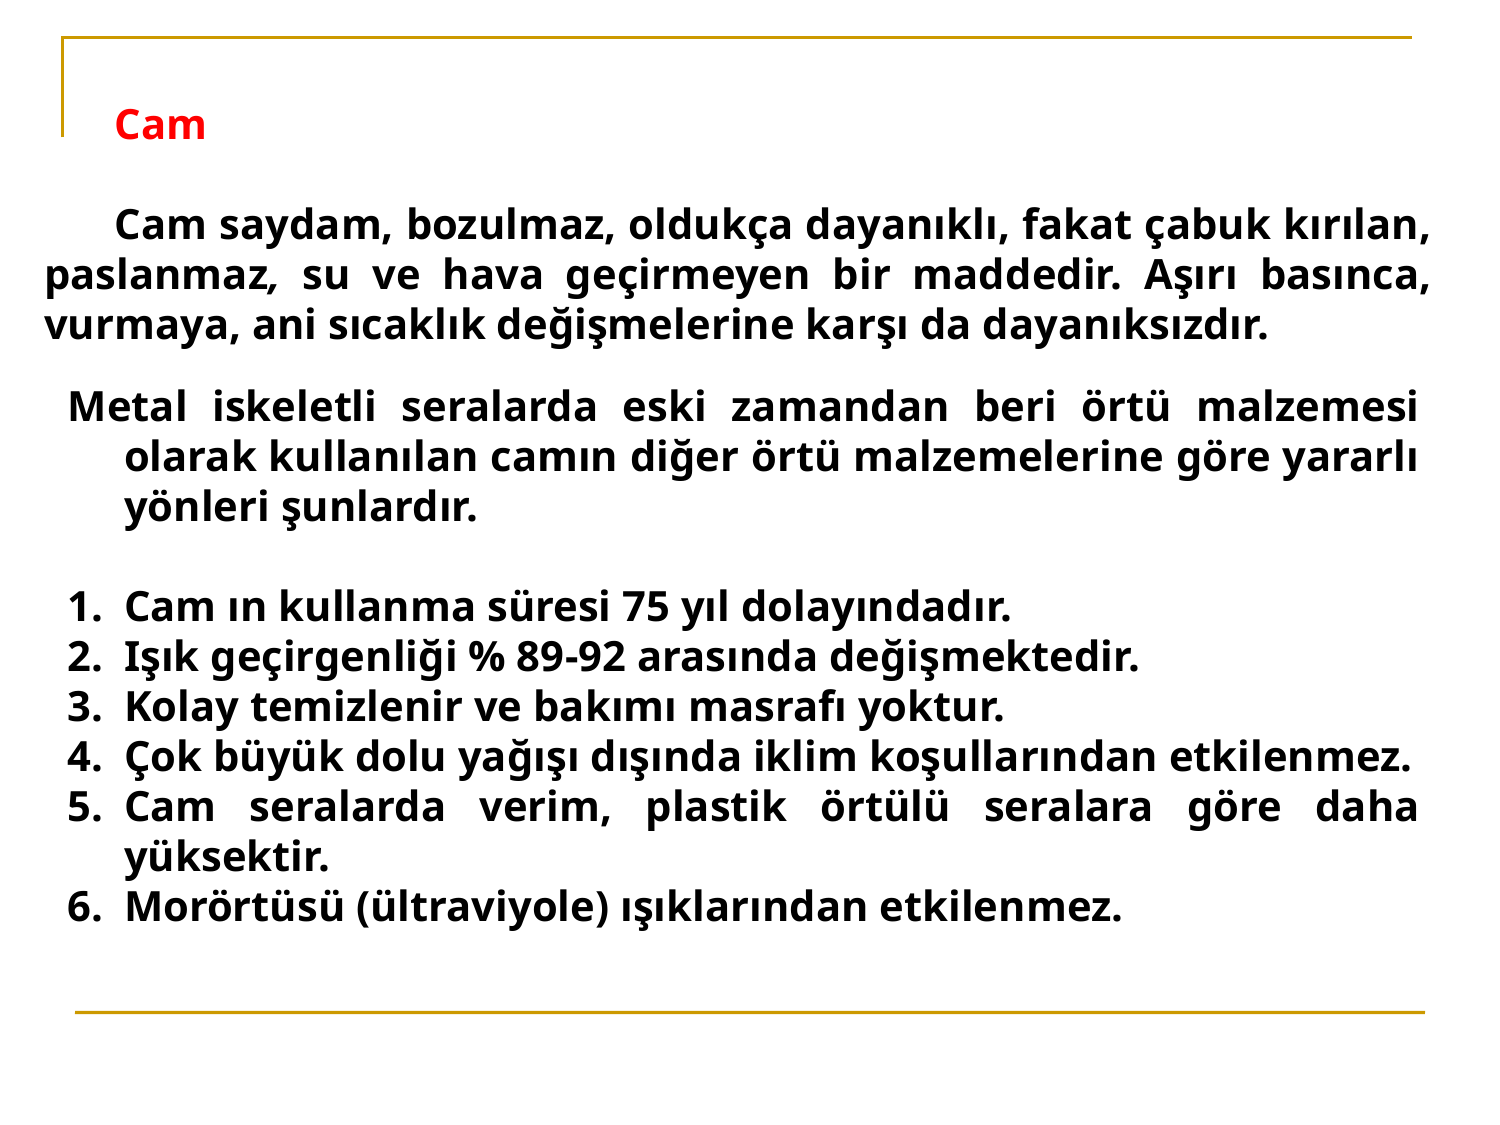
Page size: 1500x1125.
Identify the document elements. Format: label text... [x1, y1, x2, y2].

text_box Cam Cam saydam, bozulmaz, oldukça dayanıklı, fakat çabuk kırılan, paslanmaz, su ve hava geçirmeyen bir maddedir. Aşırı basınca, vurmaya, ani sıcaklık değişmelerine karşı da dayanıksızdır. [29, 90, 1448, 355]
text_box Metal iskeletli seralarda eski zamandan beri örtü malzemesi olarak kullanılan camın diğer örtü malzemelerine göre yararlı yönleri şunlardır. Cam ın kullanma süresi 75 yıl dolayındadır. Işık geçirgenliği % 89-92 arasında değişmektedir. Kolay temizlenir ve bakımı masrafı yoktur. Çok büyük dolu yağışı dışında iklim koşullarından etkilenmez. Cam seralarda verim, plastik örtülü seralara göre daha yüksektir. Morörtüsü (ültraviyole) ışıklarından etkilenmez. [53, 372, 1436, 988]
